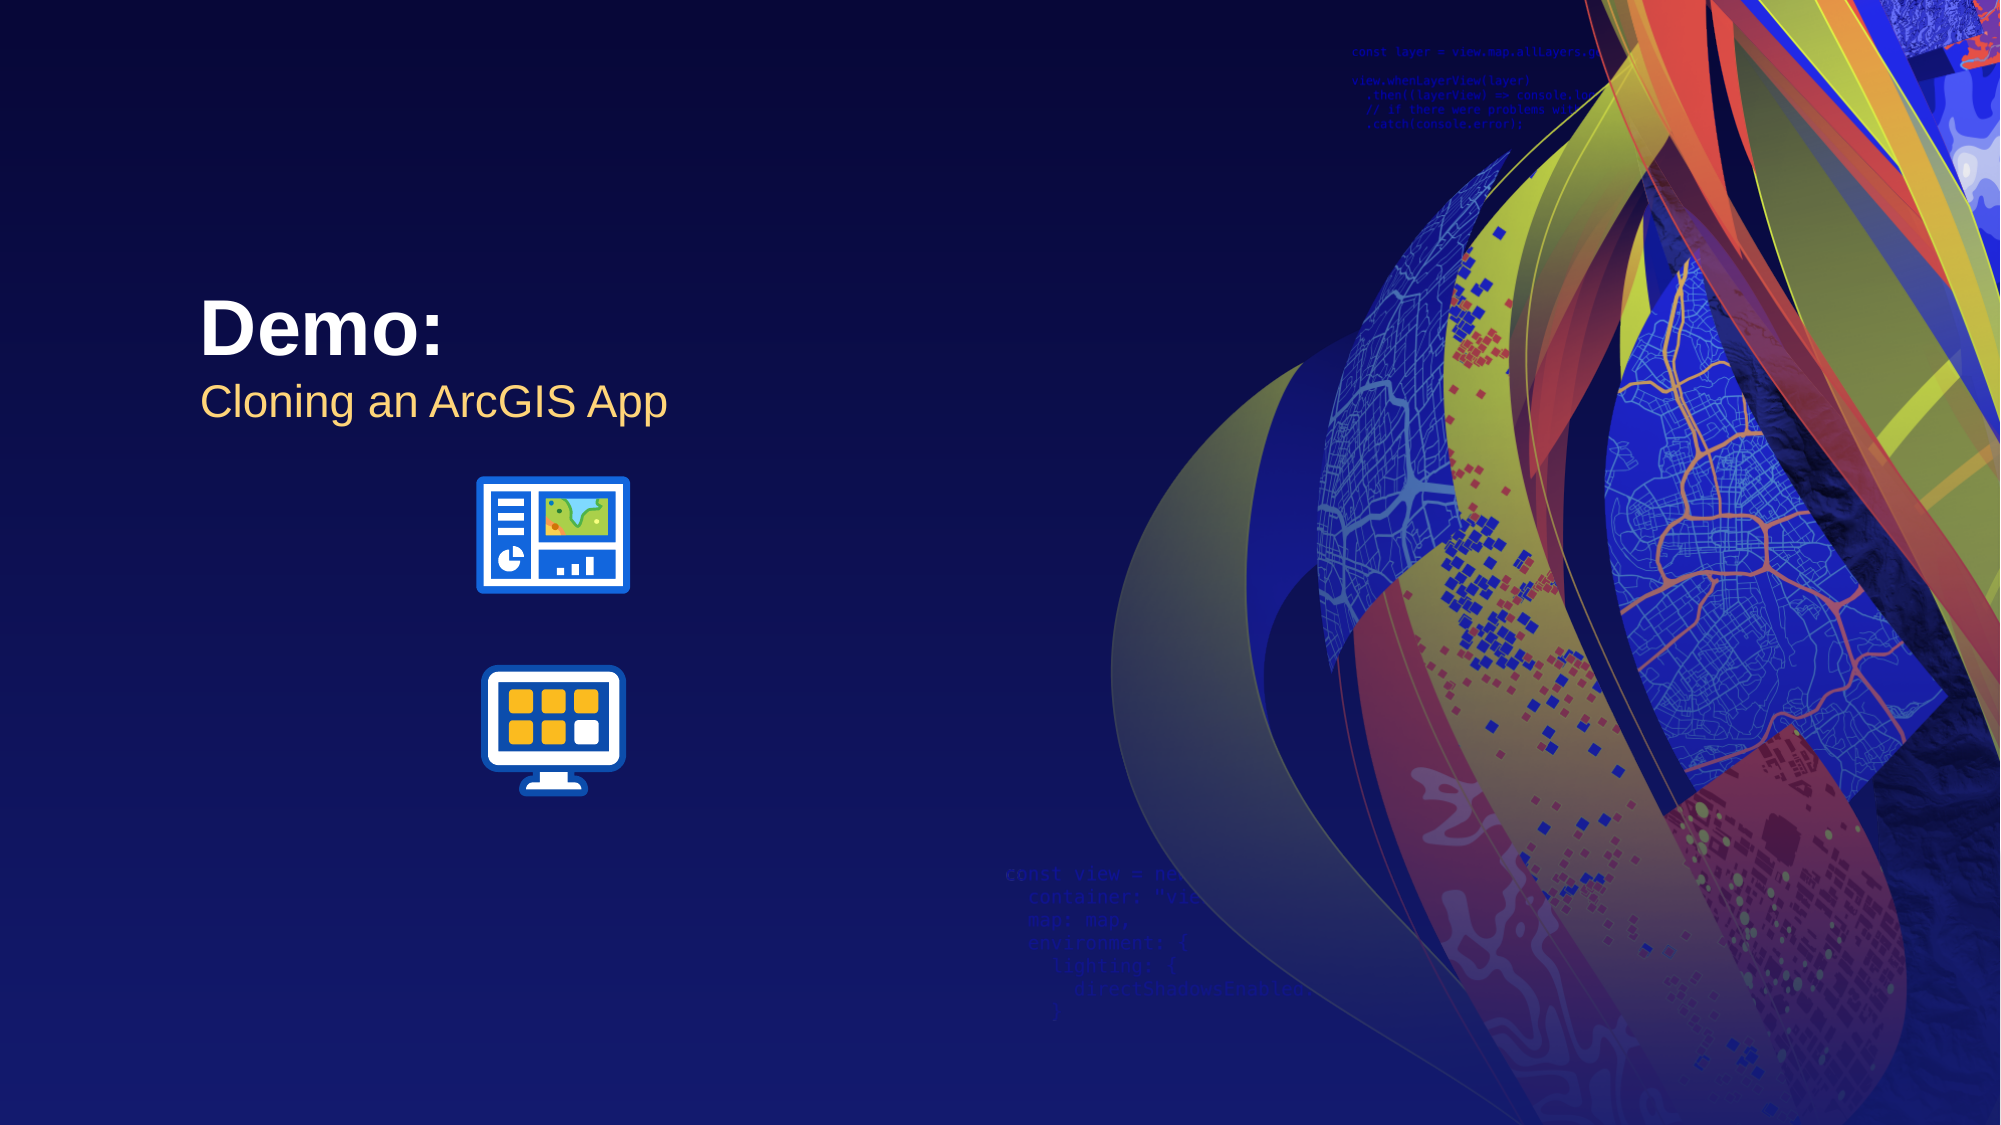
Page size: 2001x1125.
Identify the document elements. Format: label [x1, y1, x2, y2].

text_box [476, 476, 631, 595]
text_box [0, 0, 2000, 1125]
text_box [480, 664, 627, 797]
